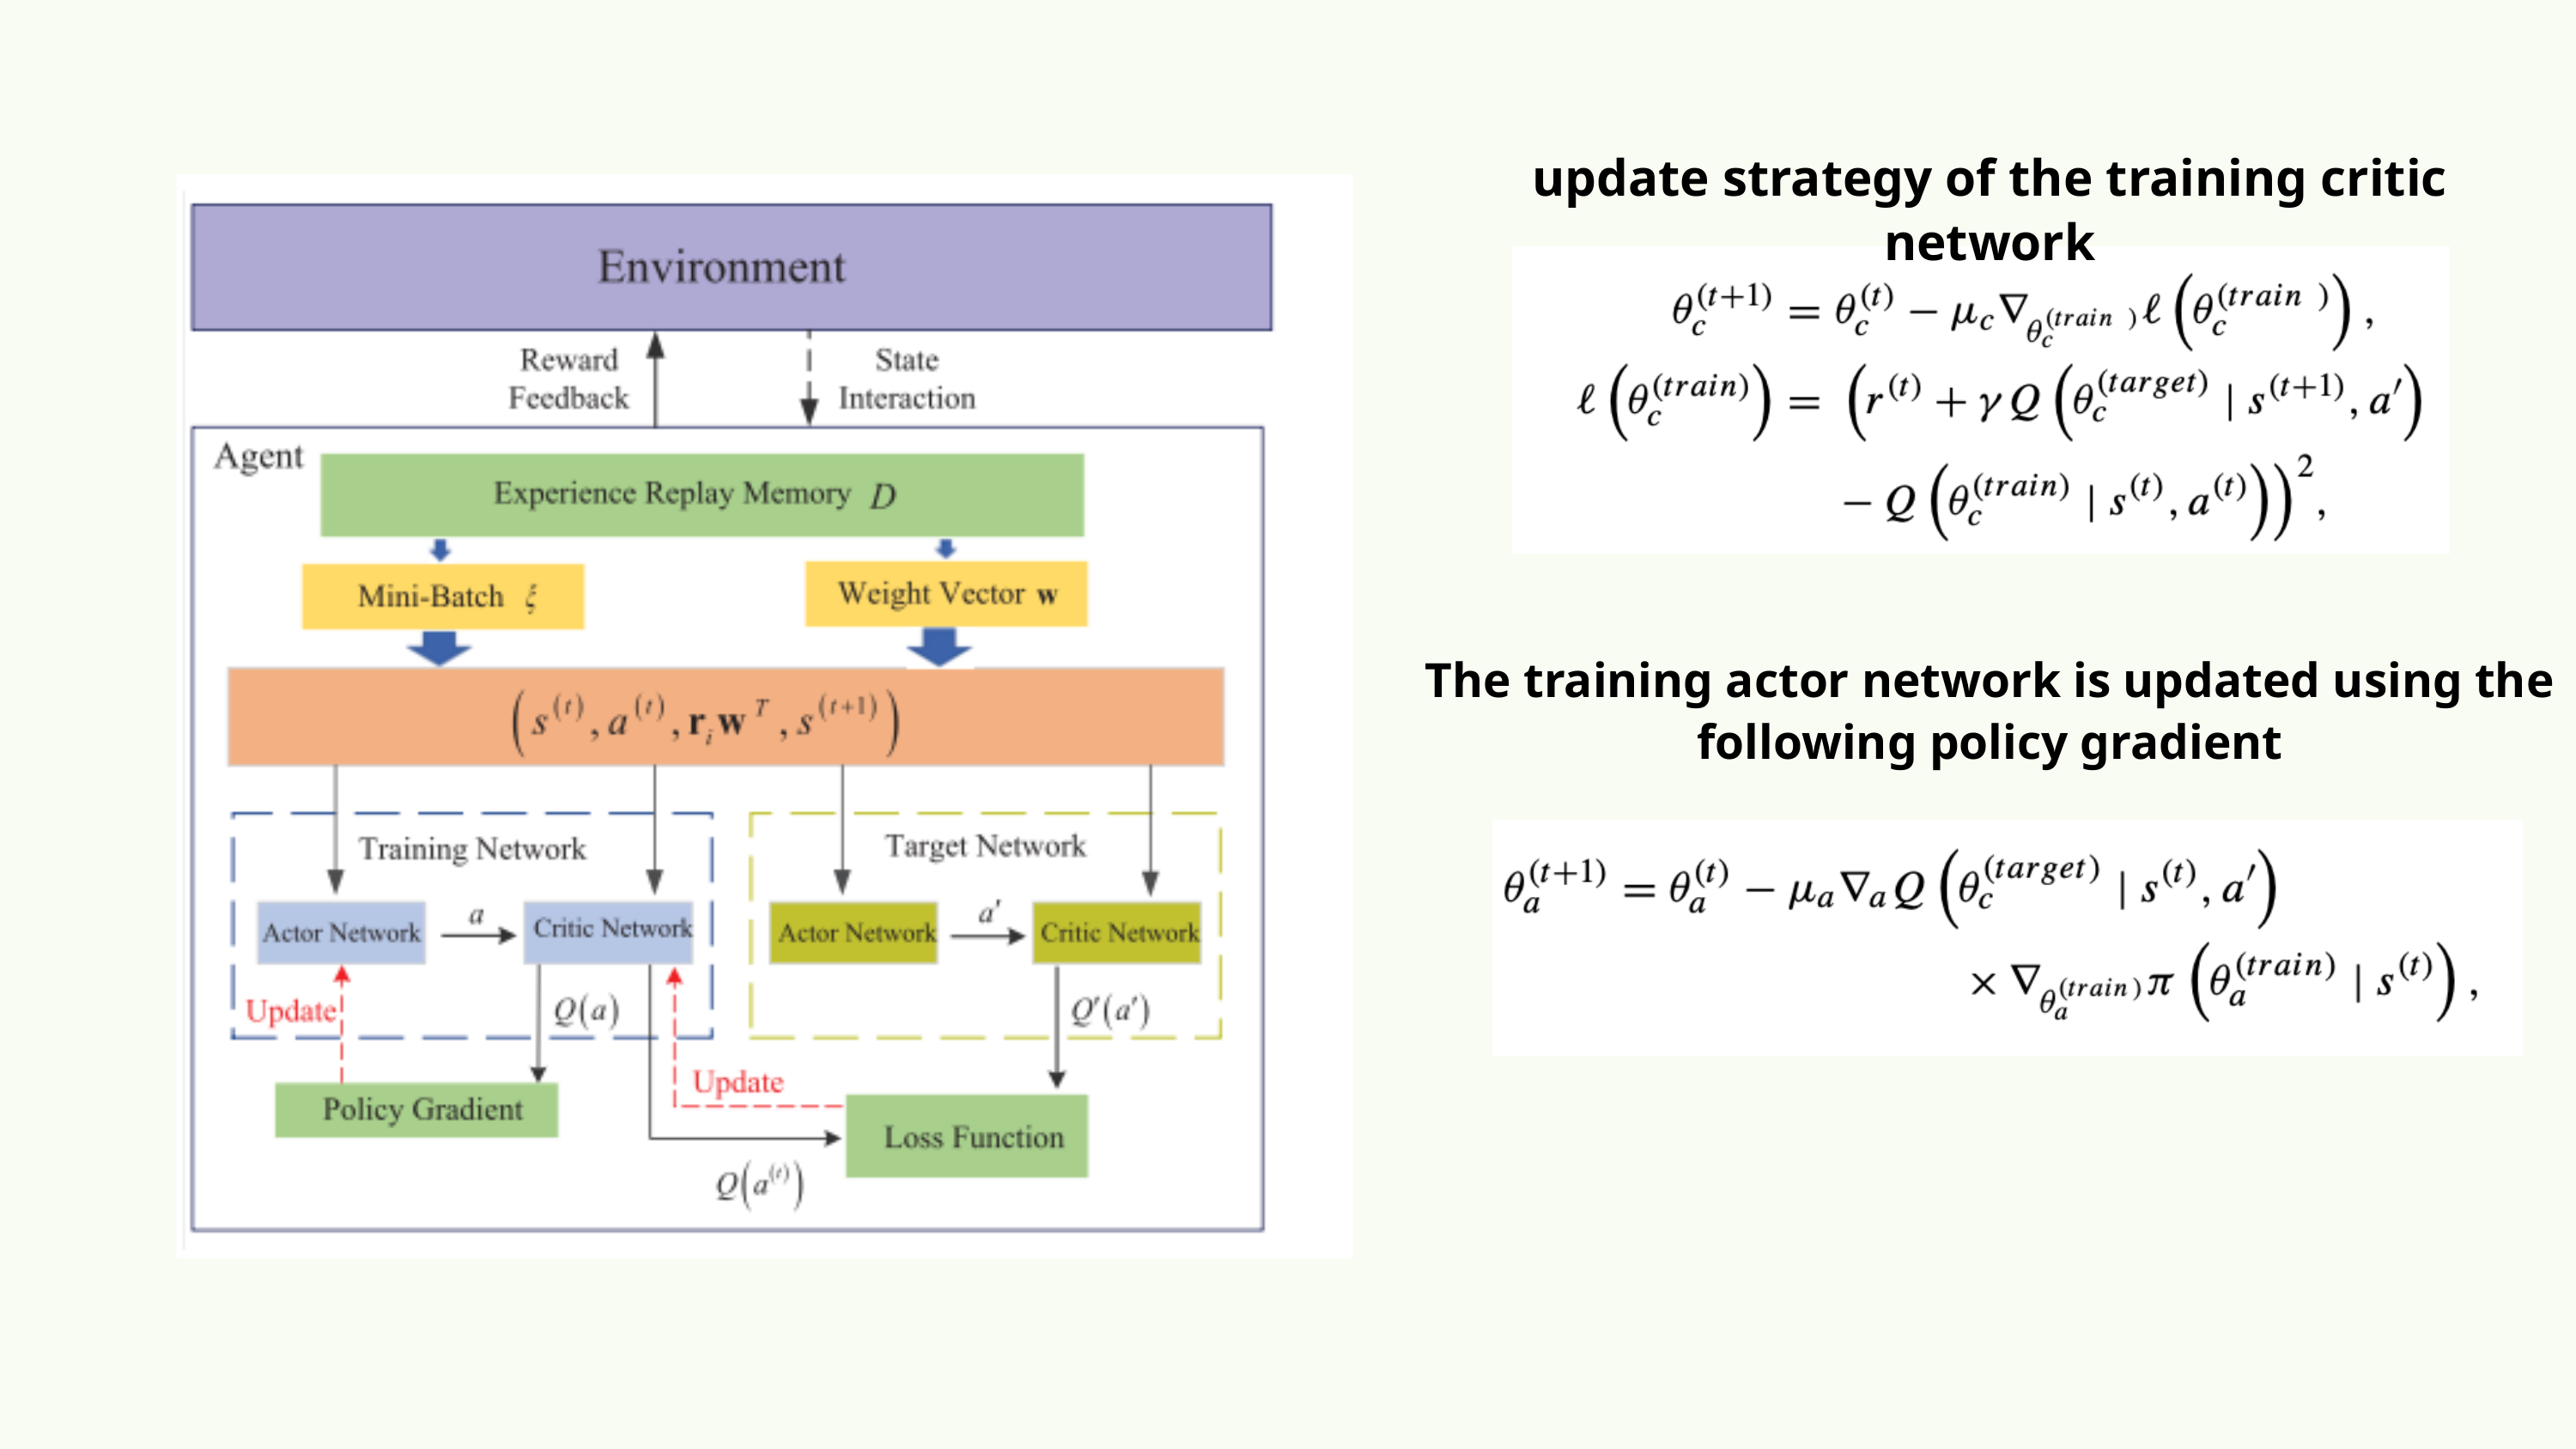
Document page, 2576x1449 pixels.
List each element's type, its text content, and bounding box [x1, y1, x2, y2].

text_box The training actor network is updated using the following policy gradient [1405, 646, 2576, 830]
text_box [1511, 336, 2451, 554]
text_box update strategy of the training critic network [1471, 140, 2509, 336]
text_box [1492, 830, 2523, 1057]
text_box [176, 174, 1353, 1258]
